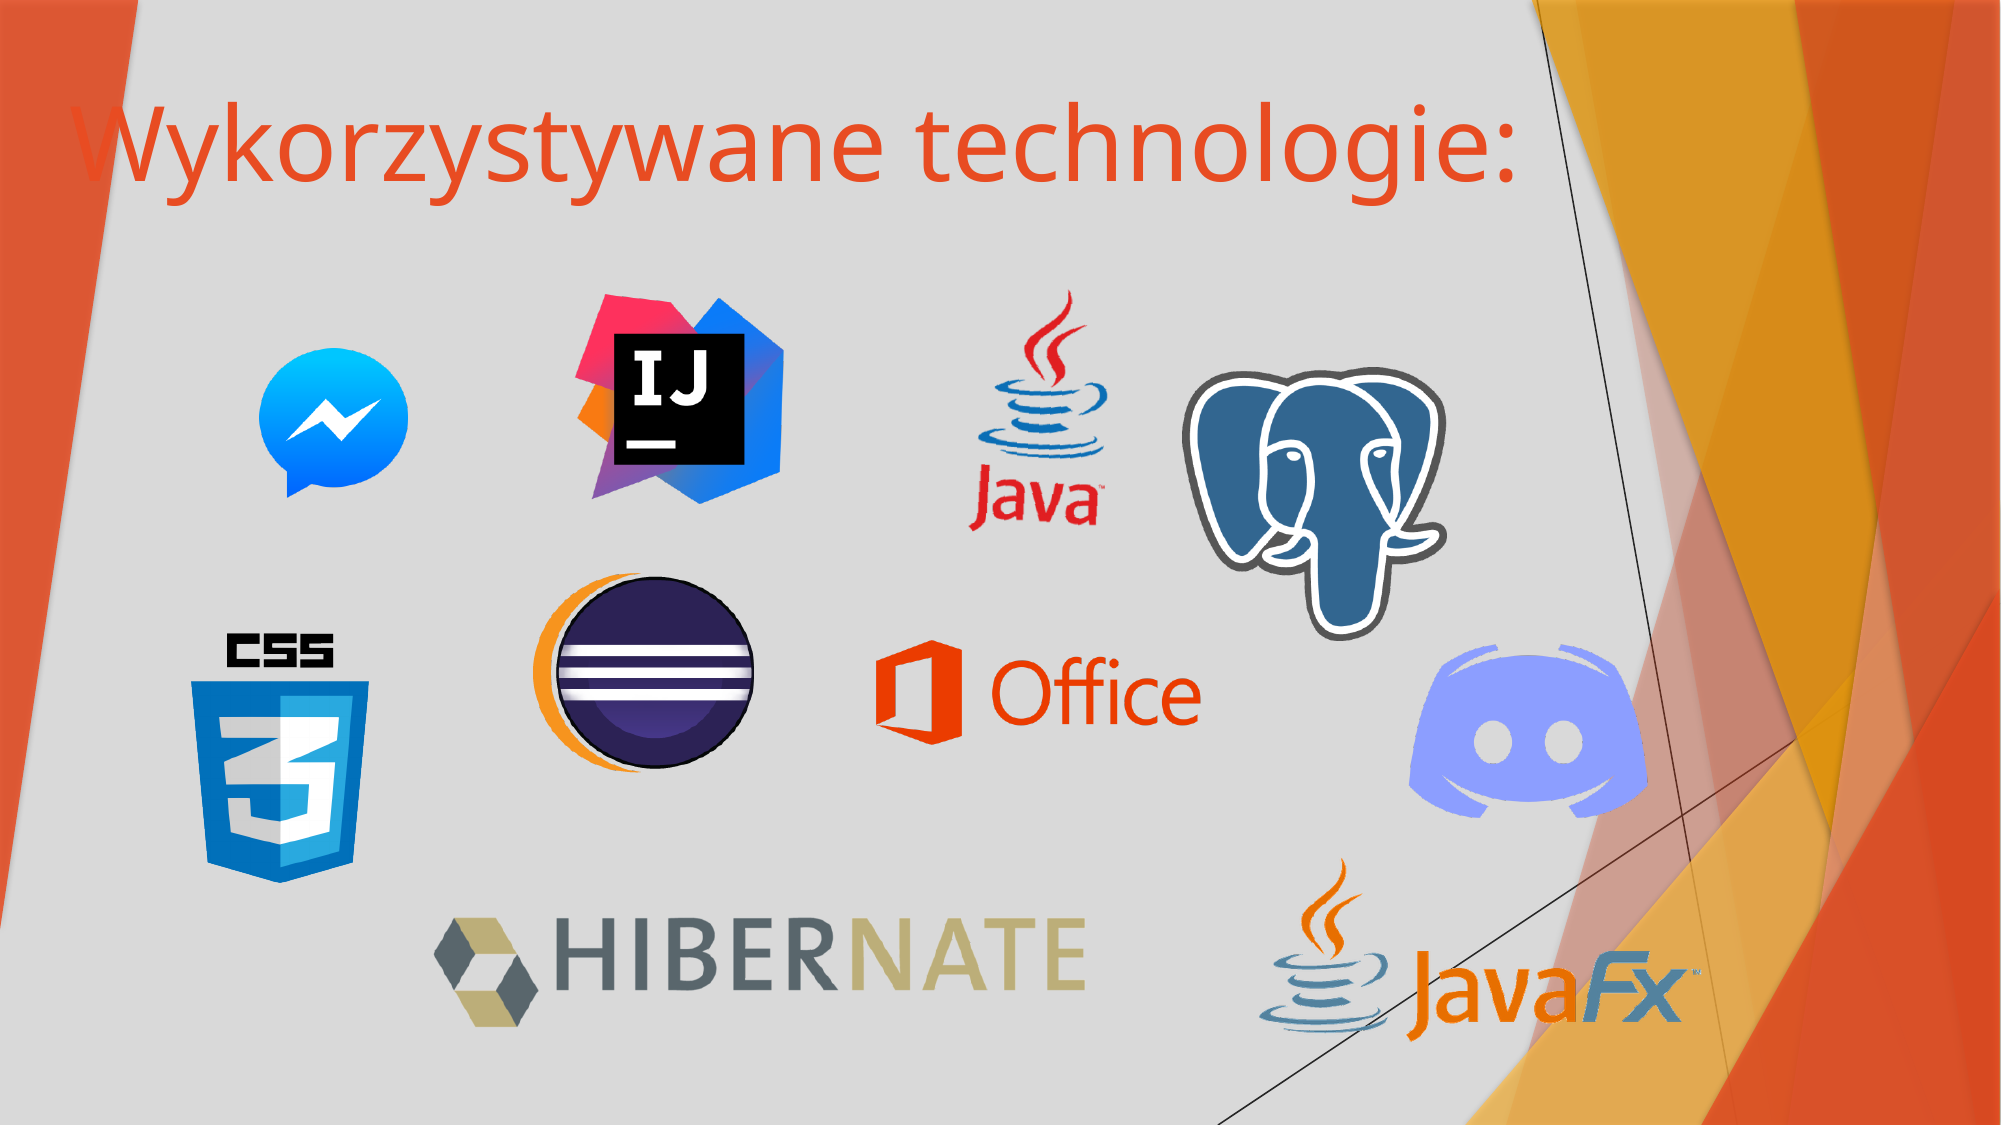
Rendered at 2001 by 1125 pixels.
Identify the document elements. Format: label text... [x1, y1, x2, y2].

title Wykorzystywane technologie: [0, 47, 1537, 210]
picture [399, 853, 1117, 1054]
picture [190, 632, 370, 884]
picture [874, 257, 1707, 1044]
picture [258, 347, 408, 498]
picture [533, 562, 755, 784]
picture [477, 294, 882, 504]
